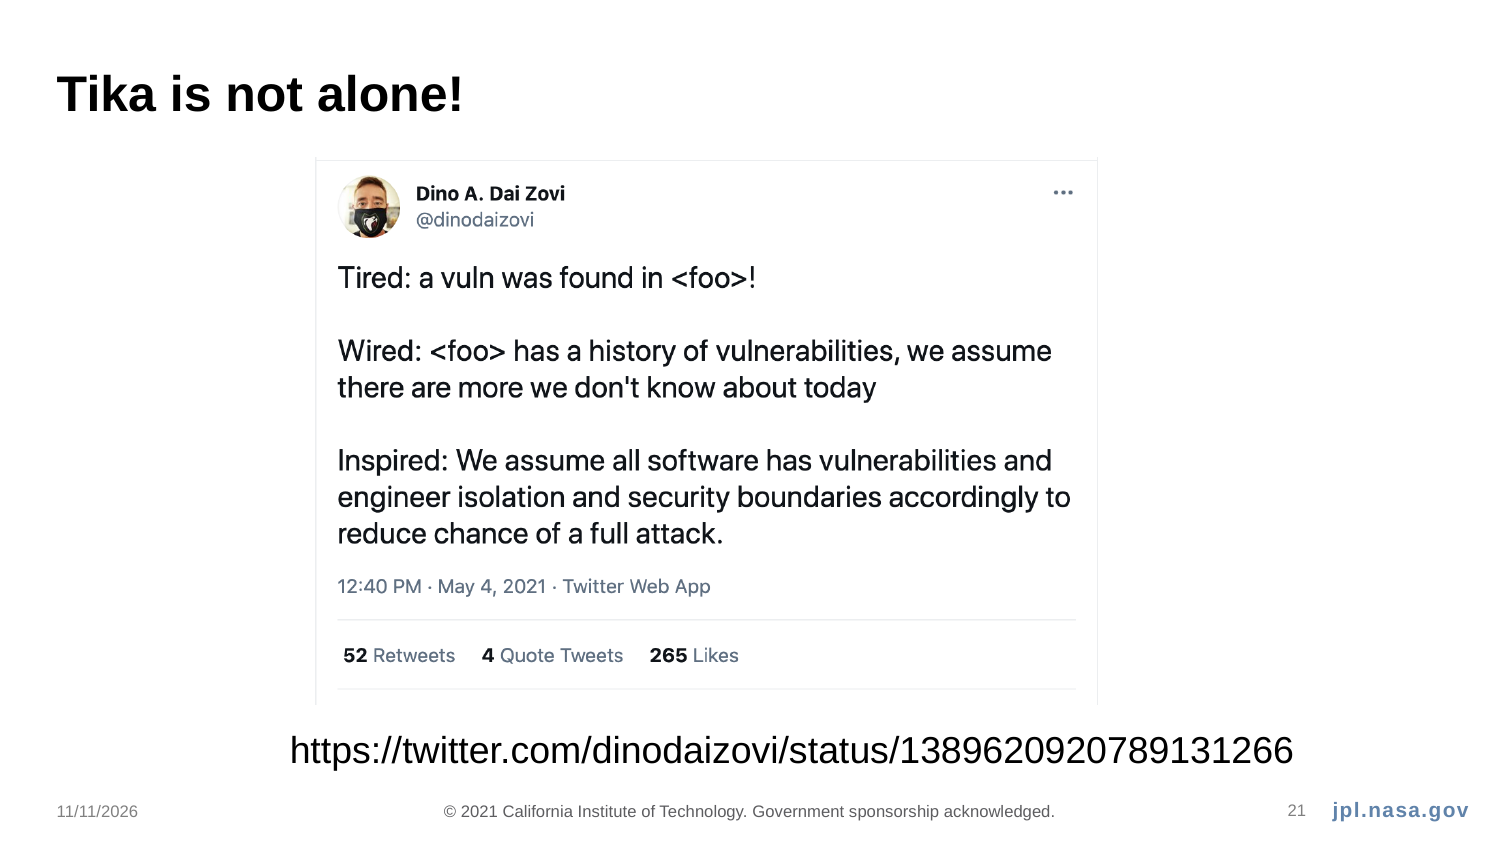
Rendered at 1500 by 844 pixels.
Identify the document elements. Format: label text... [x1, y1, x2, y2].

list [315, 156, 1100, 705]
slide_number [41, 787, 275, 833]
title Tika is not alone! [41, 53, 1439, 125]
text_box https://twitter.com/dinodaizovi/status/1389620920789131266 [275, 718, 1330, 778]
footer © 2021 California Institute of Technology. Government sponsorship acknowledged. [275, 787, 1225, 833]
slide_number 21 [1225, 787, 1322, 833]
